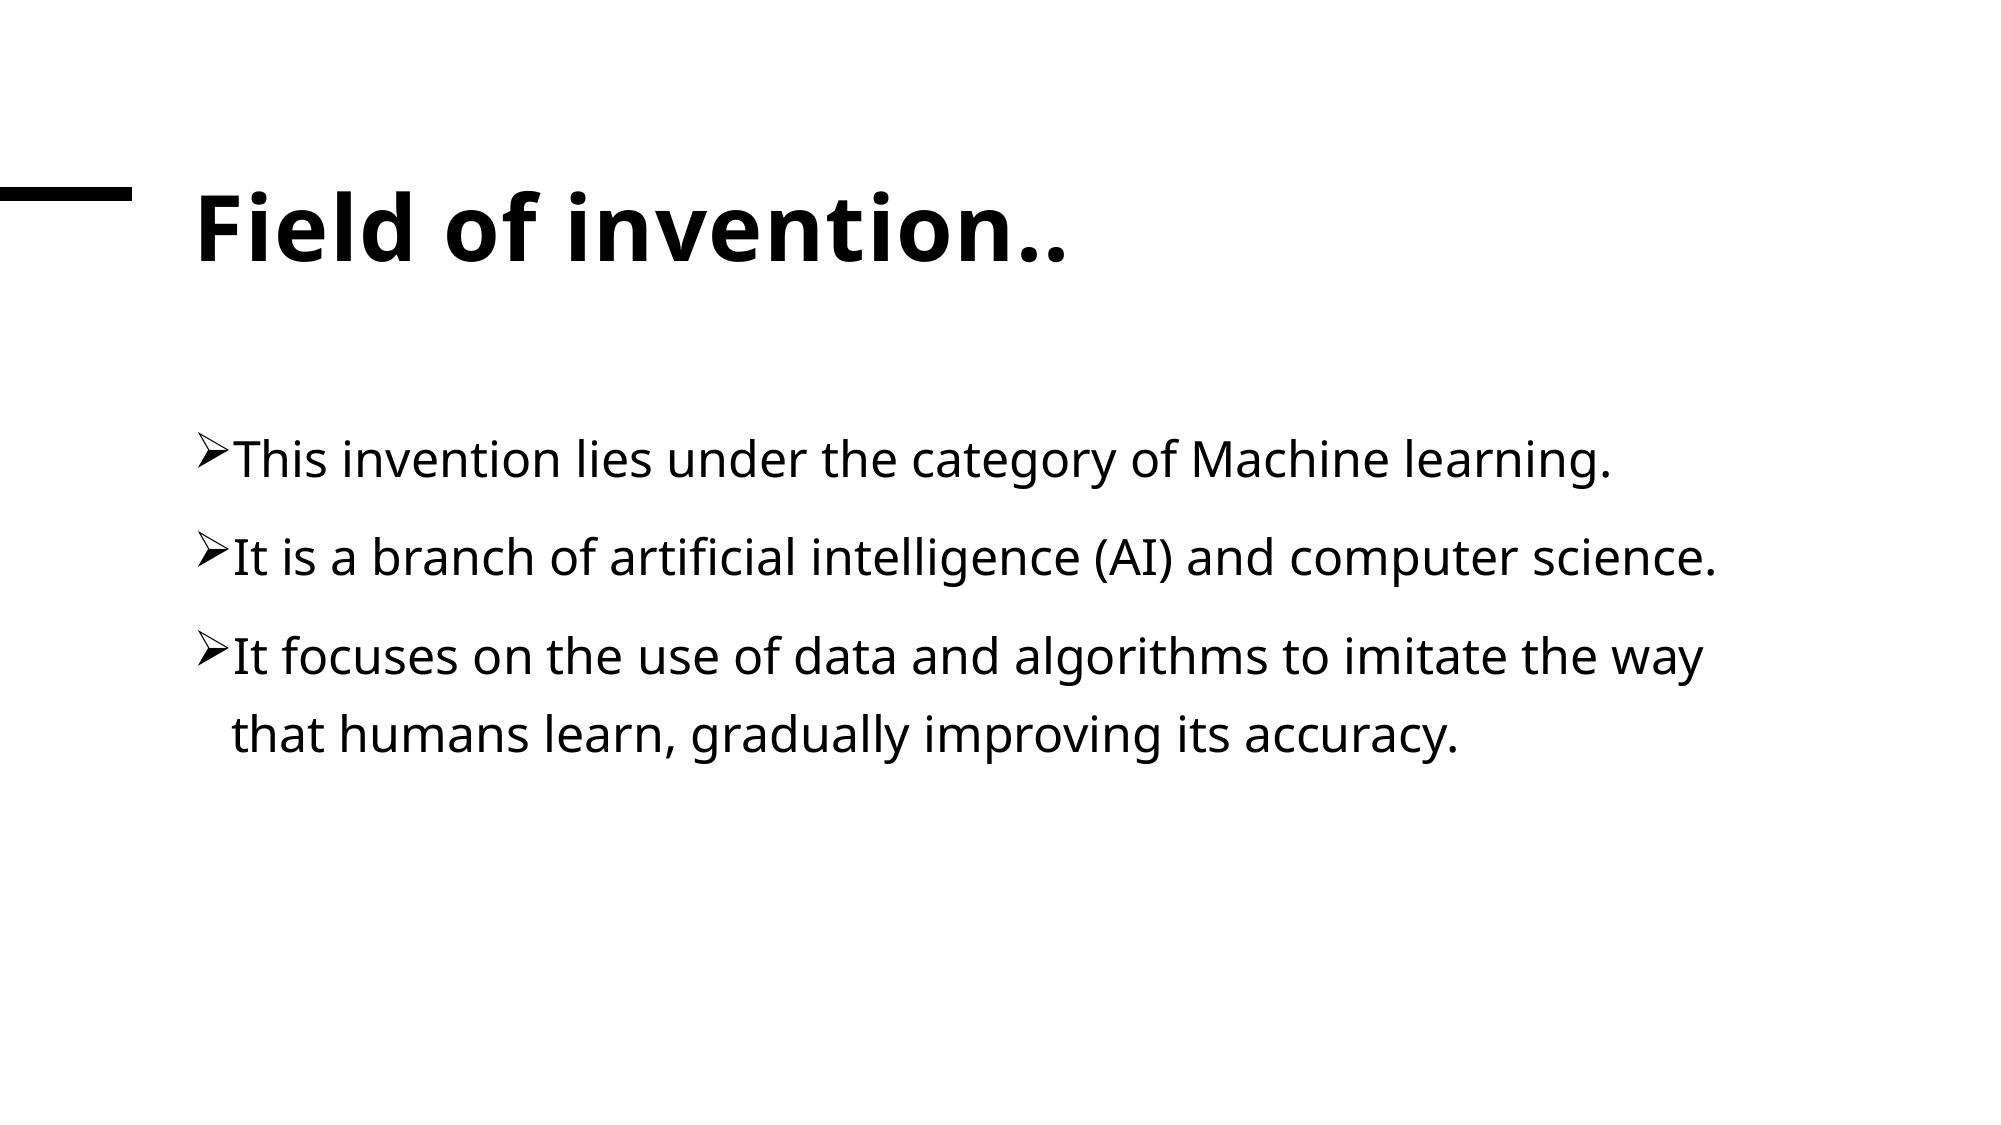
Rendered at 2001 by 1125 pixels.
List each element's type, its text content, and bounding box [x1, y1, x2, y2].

list This invention lies under the category of Machine learning. It is a branch of artificial intelligence (AI) and computer science. It focuses on the use of data and algorithms to imitate the way that humans learn, gradually improving its accuracy. [178, 401, 1807, 1032]
title Field of invention.. [178, 178, 1807, 392]
